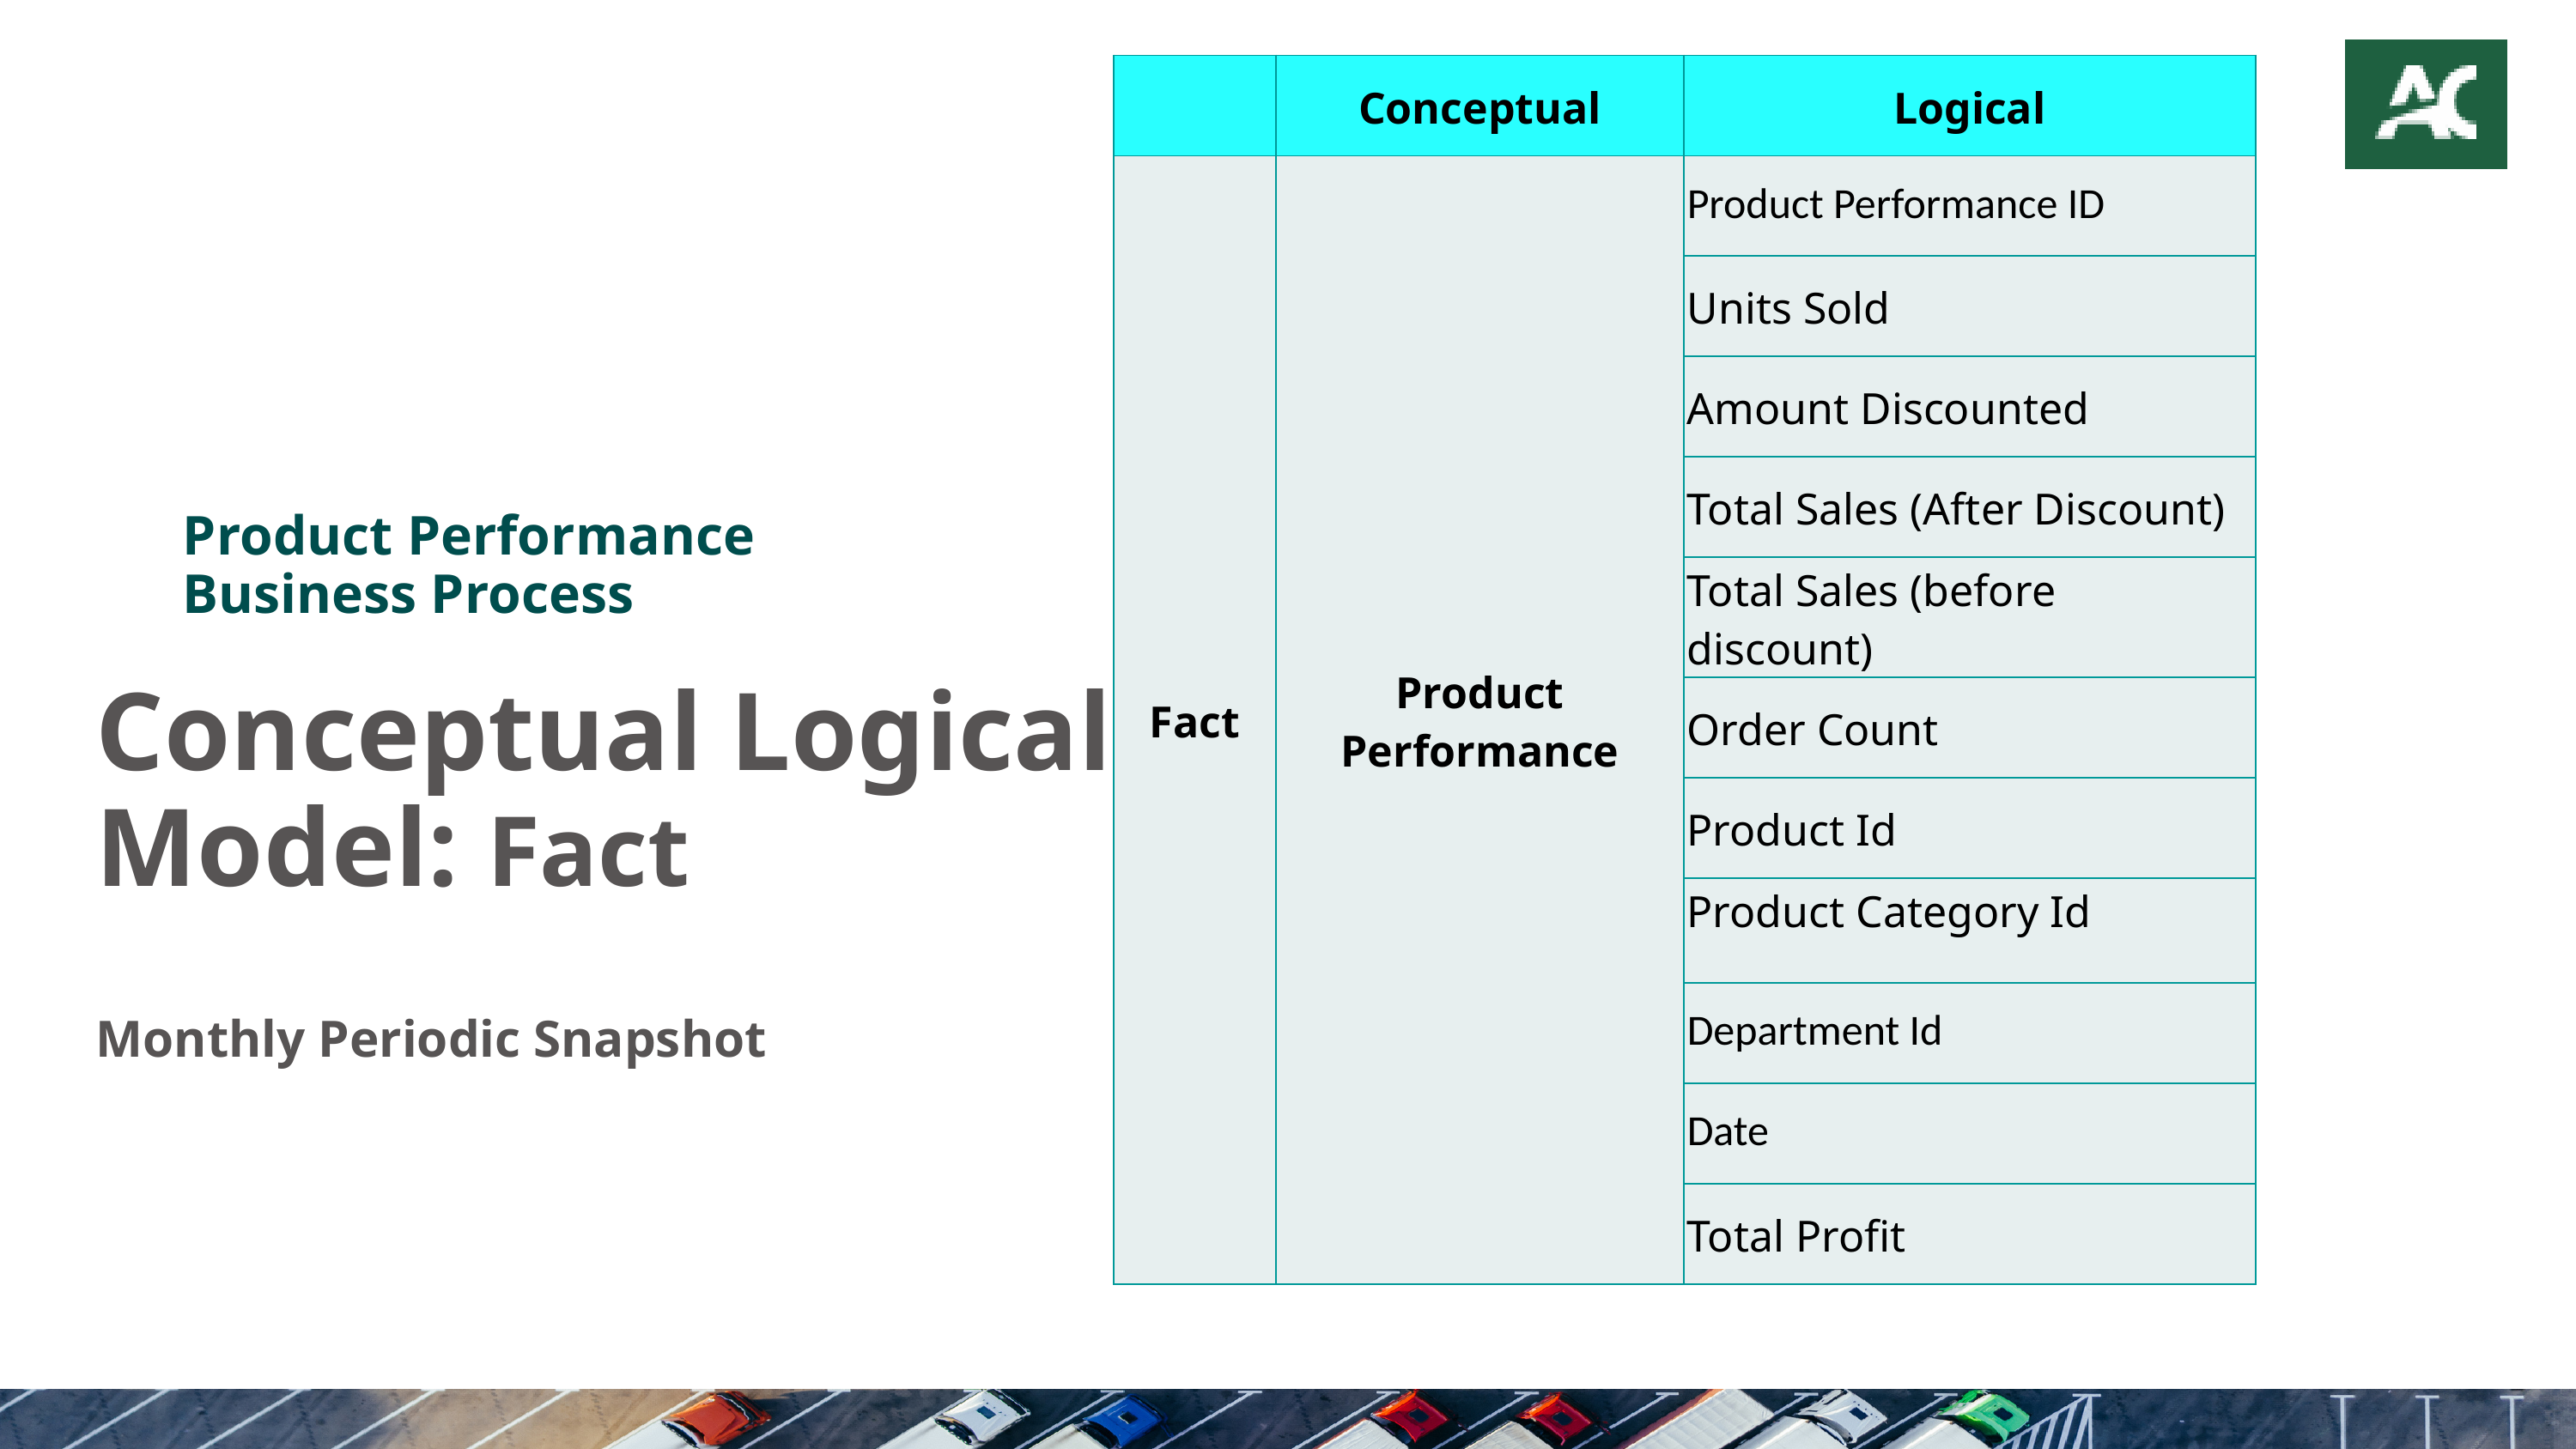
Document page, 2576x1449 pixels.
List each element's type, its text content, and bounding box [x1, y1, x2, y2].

table_cell Department Id [1685, 984, 2255, 1082]
table_cell Total Sales (before discount) [1685, 558, 2255, 676]
table_cell Order Count [1685, 678, 2255, 777]
table_cell Units Sold [1685, 257, 2255, 355]
table_cell Product Performance ID [1685, 156, 2255, 255]
table_cell Total Profit [1685, 1185, 2255, 1283]
table_cell Amount Discounted [1685, 357, 2255, 456]
table_cell Date [1685, 1084, 2255, 1183]
table_cell Product Id [1685, 779, 2255, 877]
table_cell Total Sales (After Discount) [1685, 458, 2255, 556]
table_header Conceptual [1277, 56, 1683, 155]
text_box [0, 1389, 2576, 1449]
table_cell Product Category Id [1685, 879, 2255, 982]
table_header Logical [1685, 56, 2255, 155]
picture [2345, 39, 2507, 170]
text_box Product Performance Business Process [169, 429, 944, 632]
title Conceptual Logical Model: Fact Monthly Periodic Snapshot [82, 671, 1113, 1141]
table_cell Product Performance [1277, 156, 1683, 1283]
table_header [1115, 56, 1275, 155]
table_cell Fact [1115, 156, 1275, 1283]
